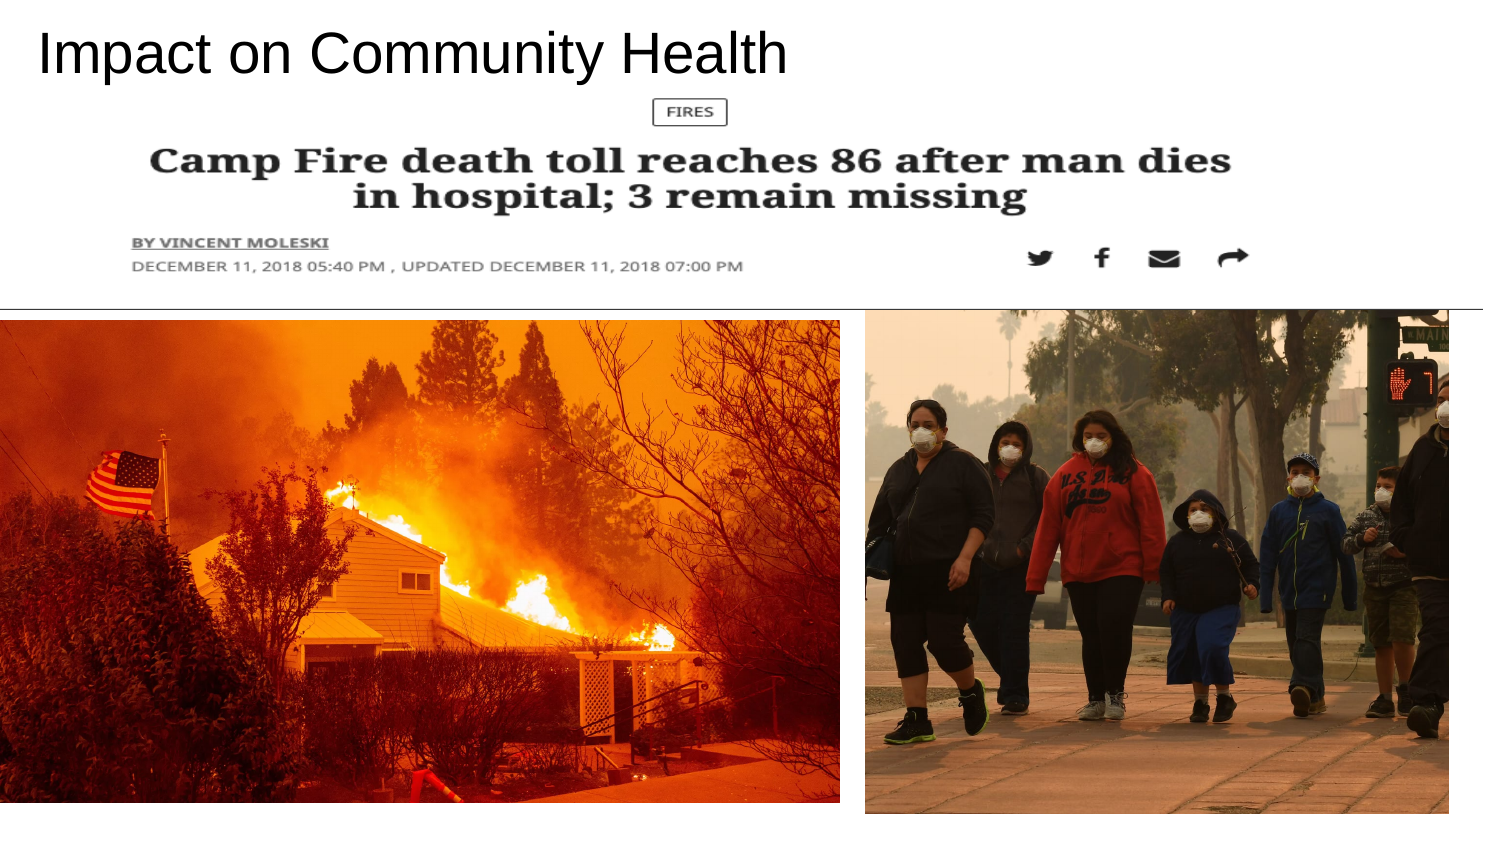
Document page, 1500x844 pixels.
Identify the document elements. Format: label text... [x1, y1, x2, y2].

title Impact on Community Health [22, 0, 1420, 92]
picture [0, 93, 1483, 814]
picture [0, 320, 841, 804]
